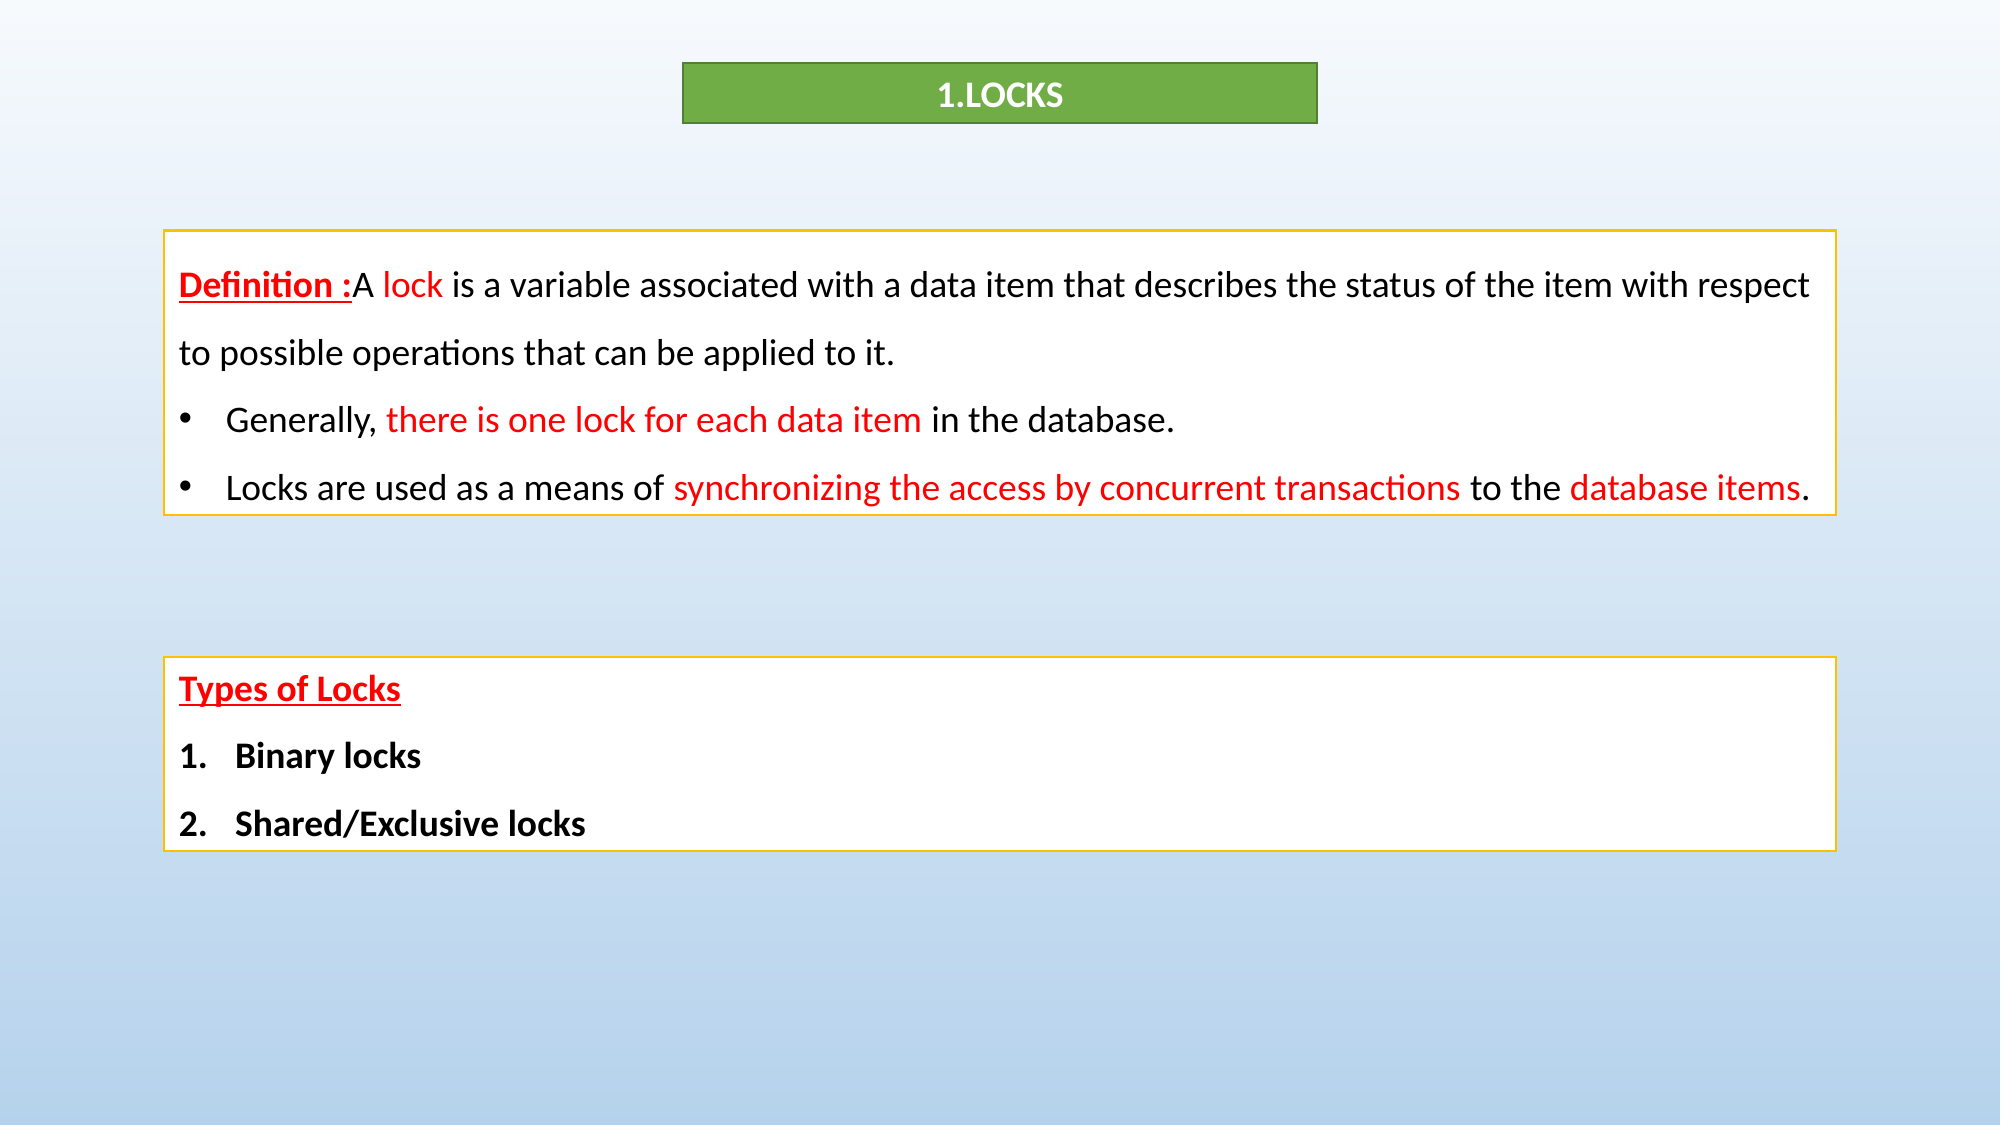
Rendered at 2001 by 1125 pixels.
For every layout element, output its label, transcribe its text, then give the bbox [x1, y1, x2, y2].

text_box Types of Locks Binary locks Shared/Exclusive locks [163, 656, 1837, 852]
text_box Definition :A lock is a variable associated with a data item that describes the status of the item with respect to possible operations that can be applied to it. Generally, there is one lock for each data item in the database. Locks are used as a means of synchronizing the access by concurrent transactions to the database items. [163, 229, 1837, 516]
text_box 1.LOCKS [682, 62, 1318, 124]
